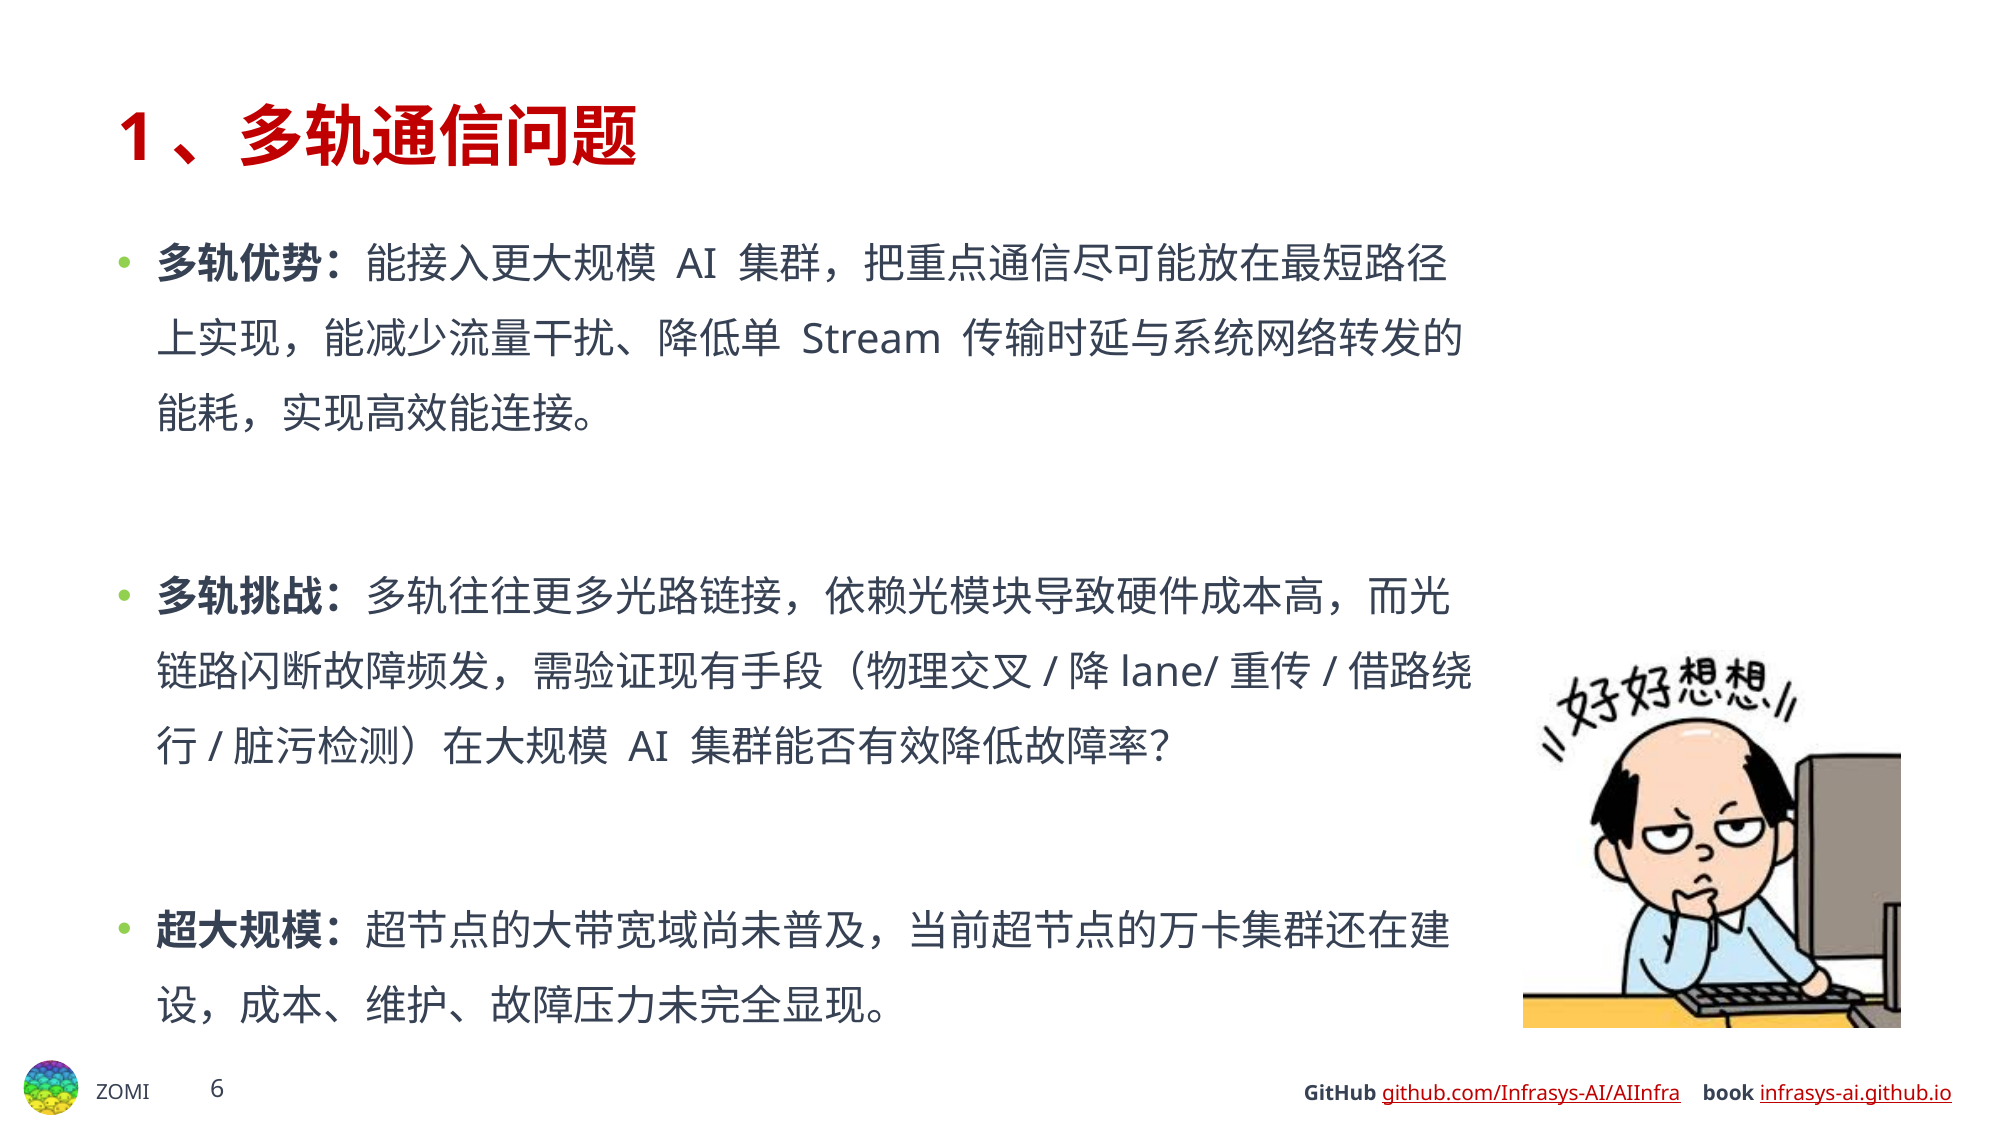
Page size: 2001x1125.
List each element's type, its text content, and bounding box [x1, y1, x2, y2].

picture [23, 1060, 79, 1115]
title 1、多轨通信问题 [102, 85, 1901, 183]
picture [1523, 650, 1901, 1028]
list 多轨优势：能接入更大规模 AI 集群，把重点通信尽可能放在最短路径上实现，能减少流量干扰、降低单 Stream 传输时延与系统网络转发的能耗，实现高效能连接。 多轨挑战：多轨往往更多光路链接，依赖光模块导致硬件成本高，而光链路闪断故障频发，需验证现有手段（物理交叉/降lane/重传/借路绕行/脏污检测）在大规模 AI 集群能否有效降低故障率？ 超大规模：超节点的大带宽域尚未普及，当前超节点的万卡集群还在建设，成本、维护、故障压力未完全显现。 [102, 204, 1490, 1043]
